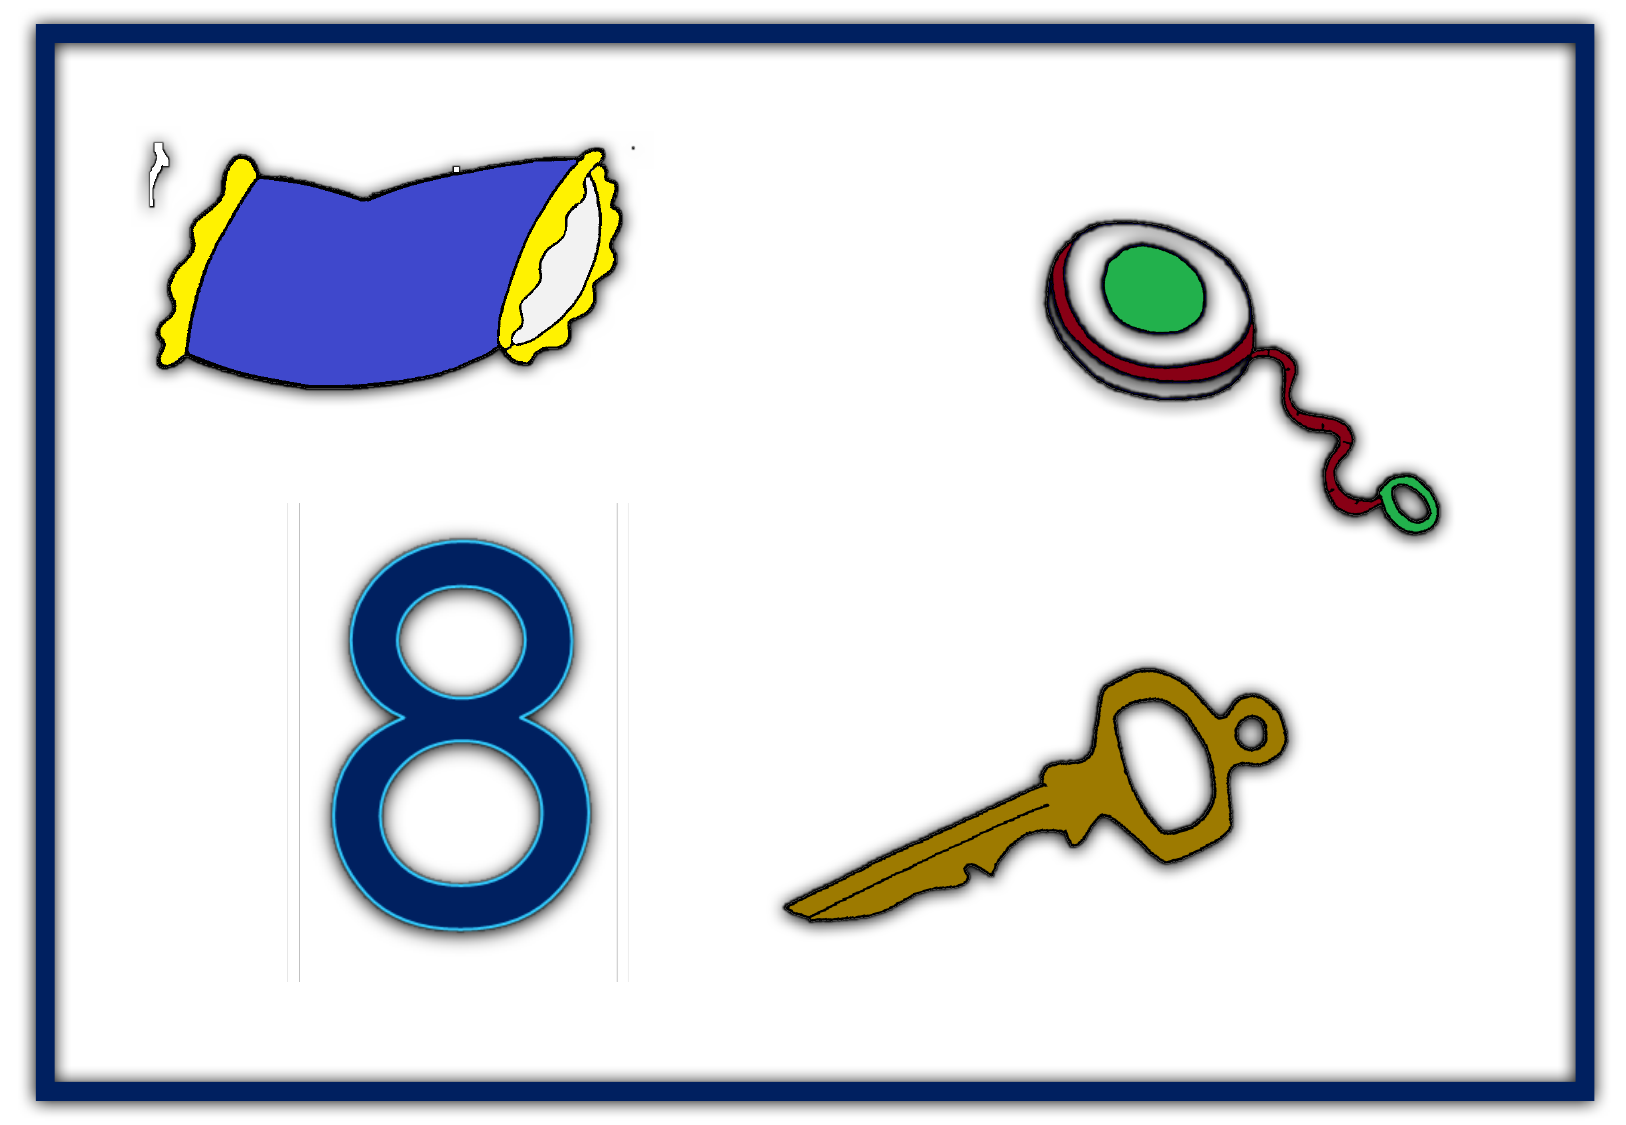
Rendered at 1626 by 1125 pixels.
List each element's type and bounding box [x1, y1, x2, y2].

text_box [35, 24, 1595, 1101]
picture [721, 68, 1550, 1000]
picture [150, 143, 643, 399]
picture [261, 503, 629, 982]
